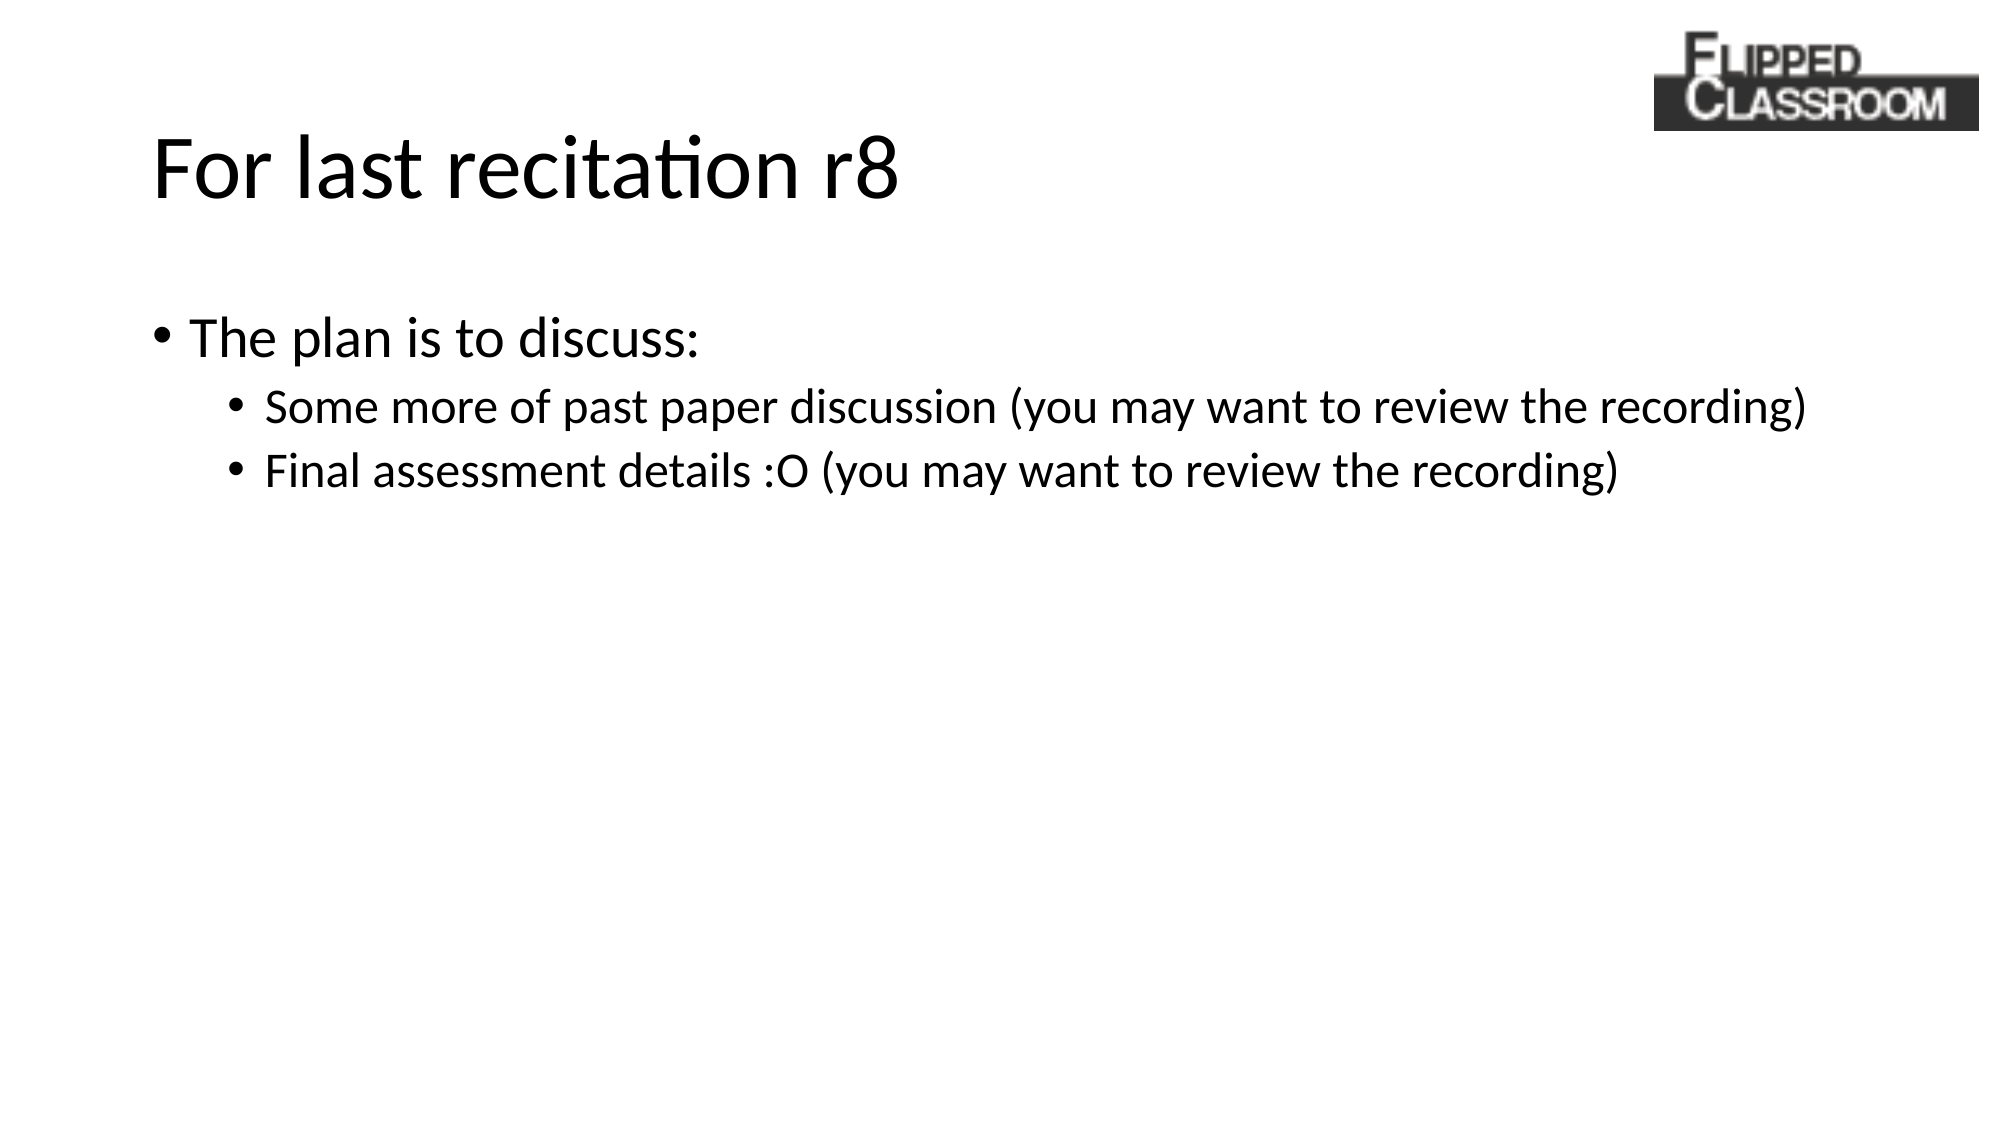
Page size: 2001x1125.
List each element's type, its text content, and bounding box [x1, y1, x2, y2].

title For last recitation r8 [137, 59, 1863, 278]
list The plan is to discuss: Some more of past paper discussion (you may want to review the recording) Final assessment details :O (you may want to review the recording) [137, 299, 1863, 1014]
picture [1653, 23, 1979, 132]
